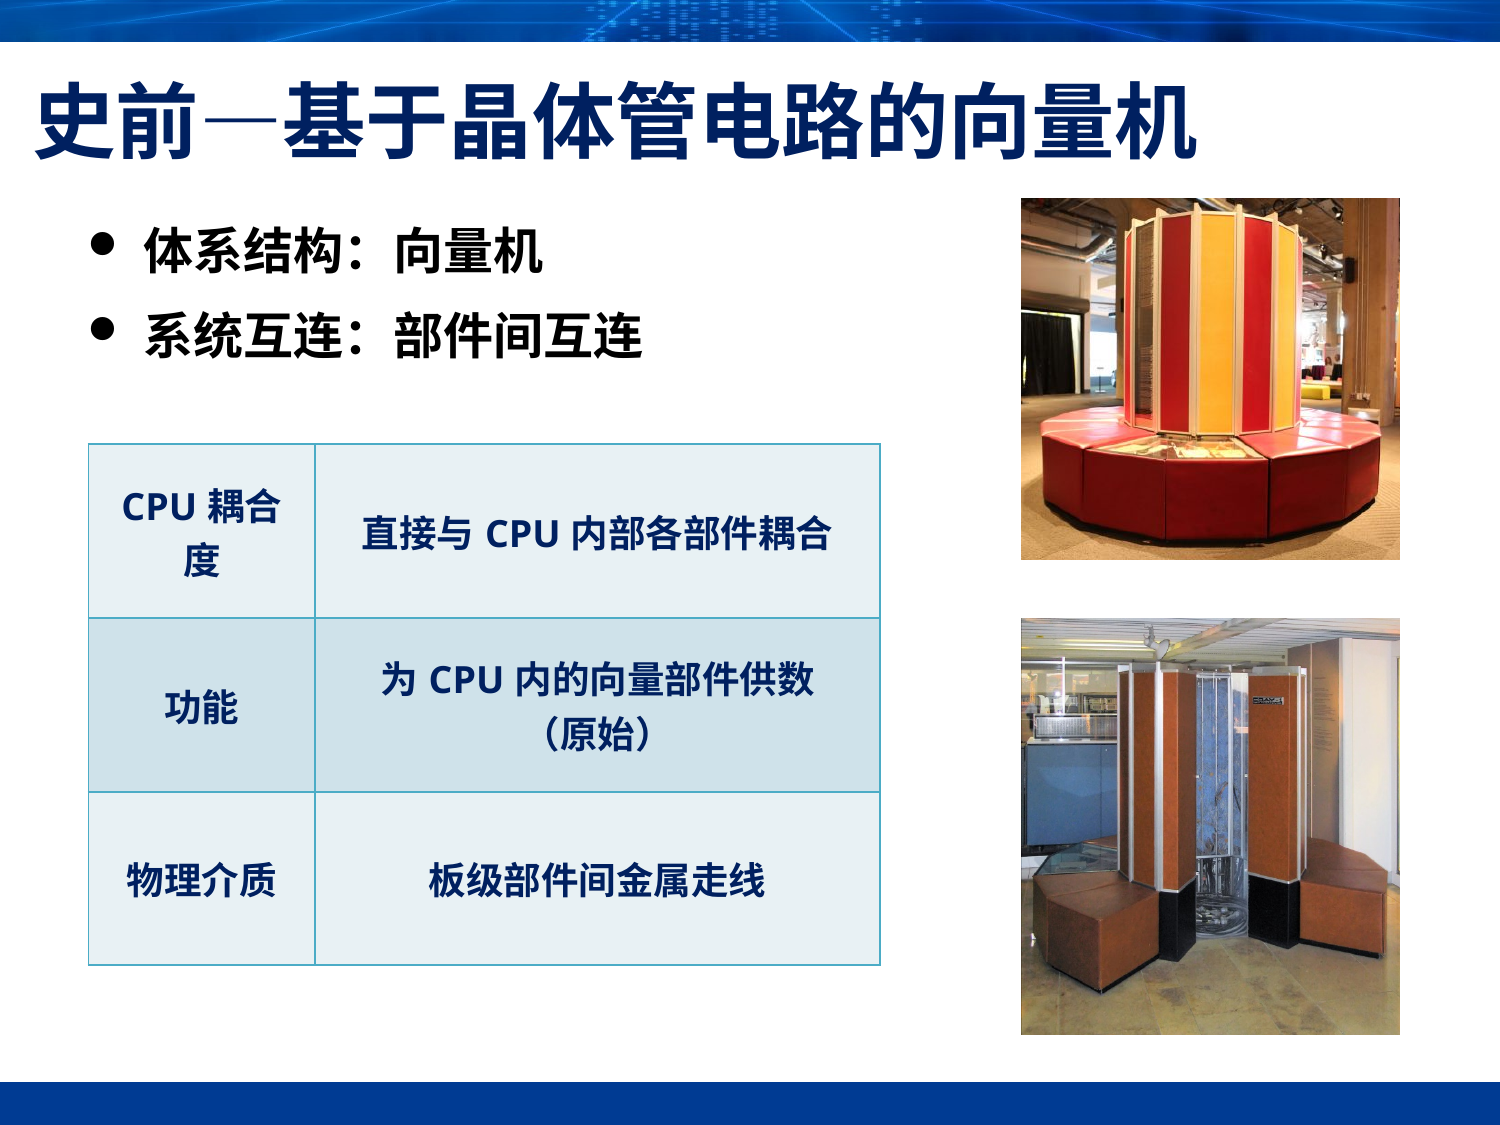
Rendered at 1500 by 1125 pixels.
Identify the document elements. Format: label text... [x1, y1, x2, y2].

picture [1021, 198, 1400, 561]
table_cell 为CPU内的向量部件供数 （原始） [316, 619, 879, 791]
table_header 直接与CPU内部各部件耦合 [316, 445, 879, 617]
table_cell 物理介质 [89, 793, 314, 964]
table_header CPU耦合度 [89, 445, 314, 617]
table_cell 板级部件间金属走线 [316, 793, 879, 964]
picture [0, 0, 1500, 42]
picture [1021, 618, 1400, 1036]
text_box [0, 1080, 1500, 1125]
table_cell 功能 [89, 619, 314, 791]
text_box 史前—基于晶体管电路的向量机 [17, 50, 1306, 173]
text_box 体系结构：向量机 系统互连：部件间互连 [72, 211, 659, 372]
